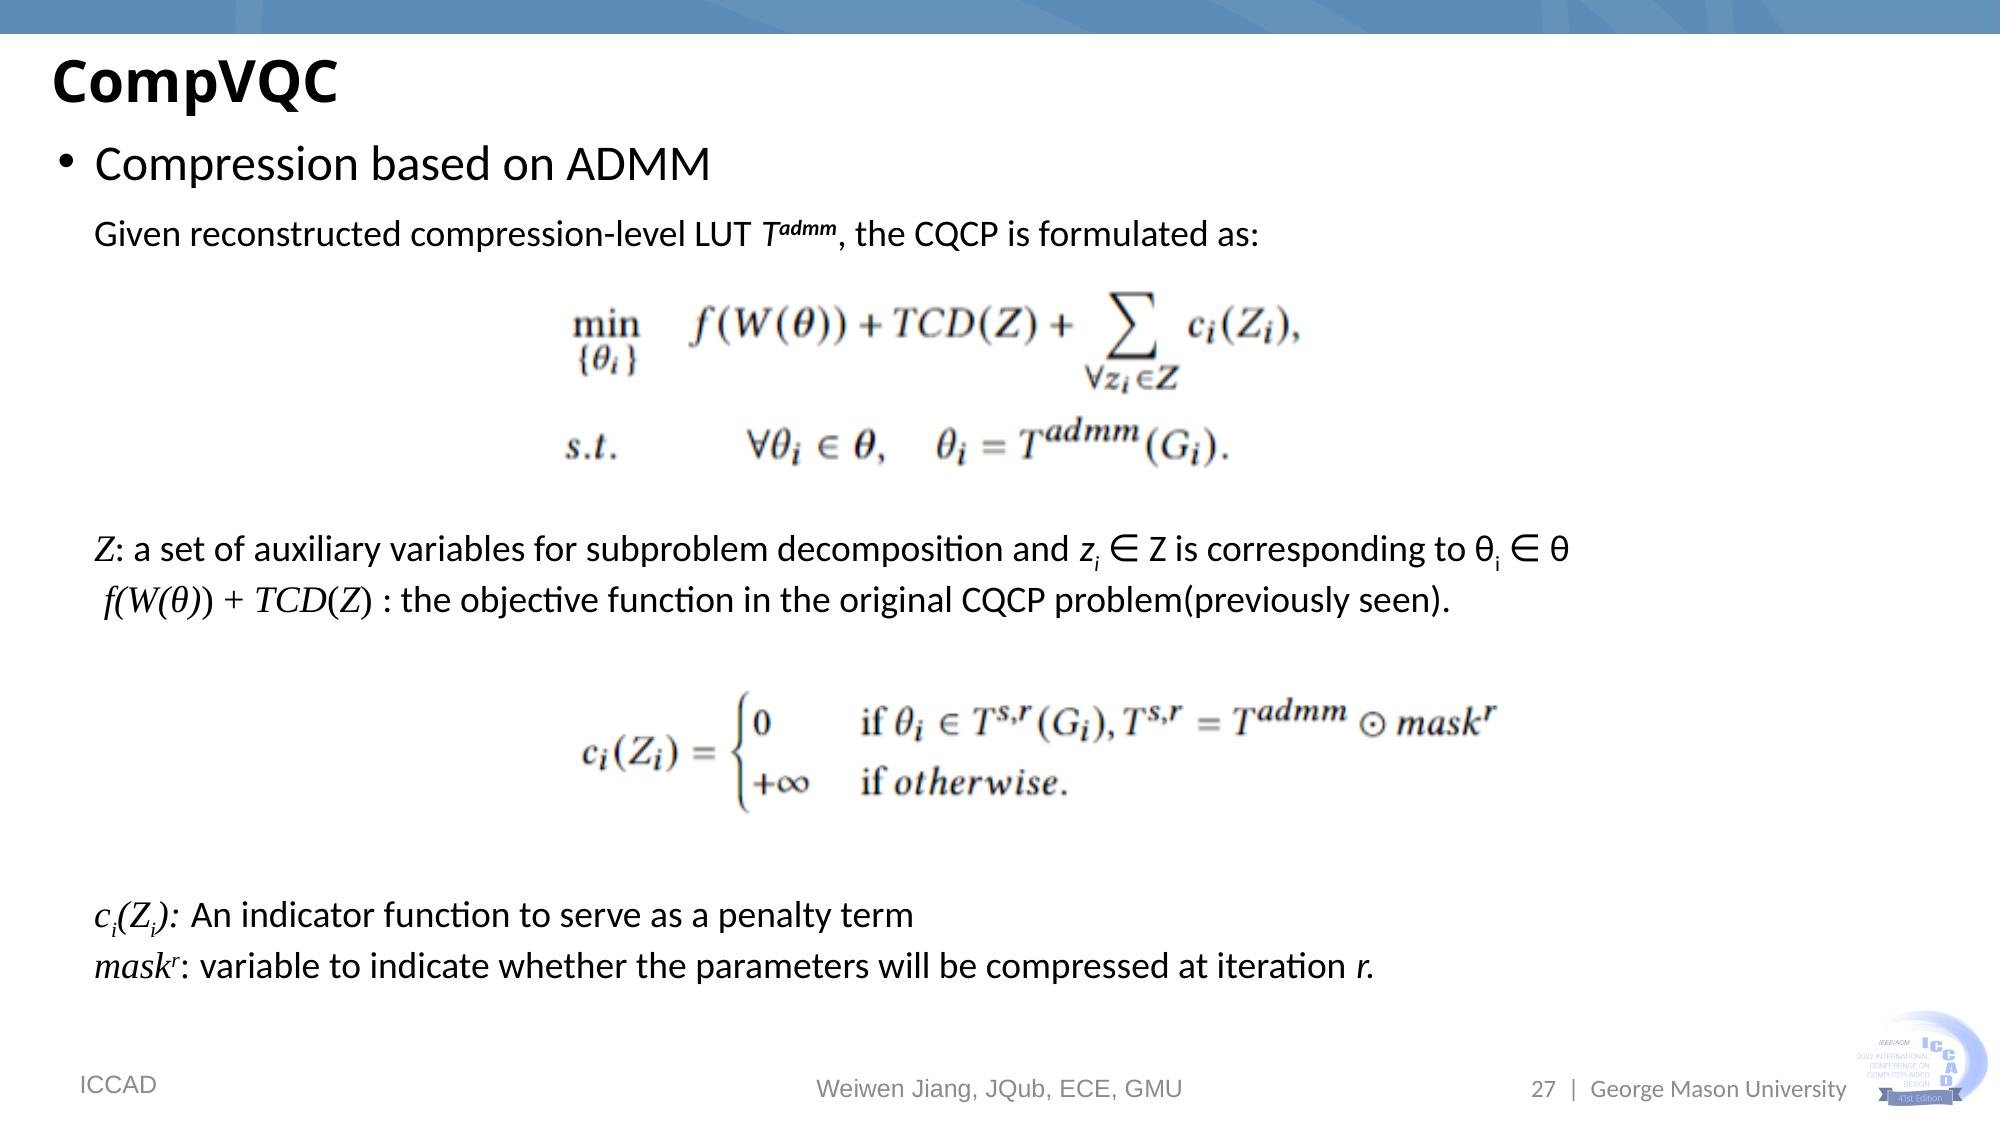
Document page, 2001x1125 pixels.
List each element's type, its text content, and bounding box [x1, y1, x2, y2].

picture [566, 671, 1500, 840]
slide_number 27 | George Mason University [1412, 1058, 1863, 1118]
text_box Given reconstructed compression-level LUT Tadmm, the CQCP is formulated as: Z: a set of auxiliary variables for subproblem decomposition and zi ∈ Z is corresponding to θi ∈ θ f(W(θ)) + TCD(Z) : the objective function in the original CQCP problem(previously seen). ci(Zi): An indicator function to serve as a penalty term maskr: variable to indicate whether the parameters will be compressed at iteration r. [79, 194, 1905, 1002]
text_box Compression based on ADMM [42, 122, 1257, 204]
picture [529, 288, 1341, 484]
title CompVQC [36, 33, 1979, 123]
